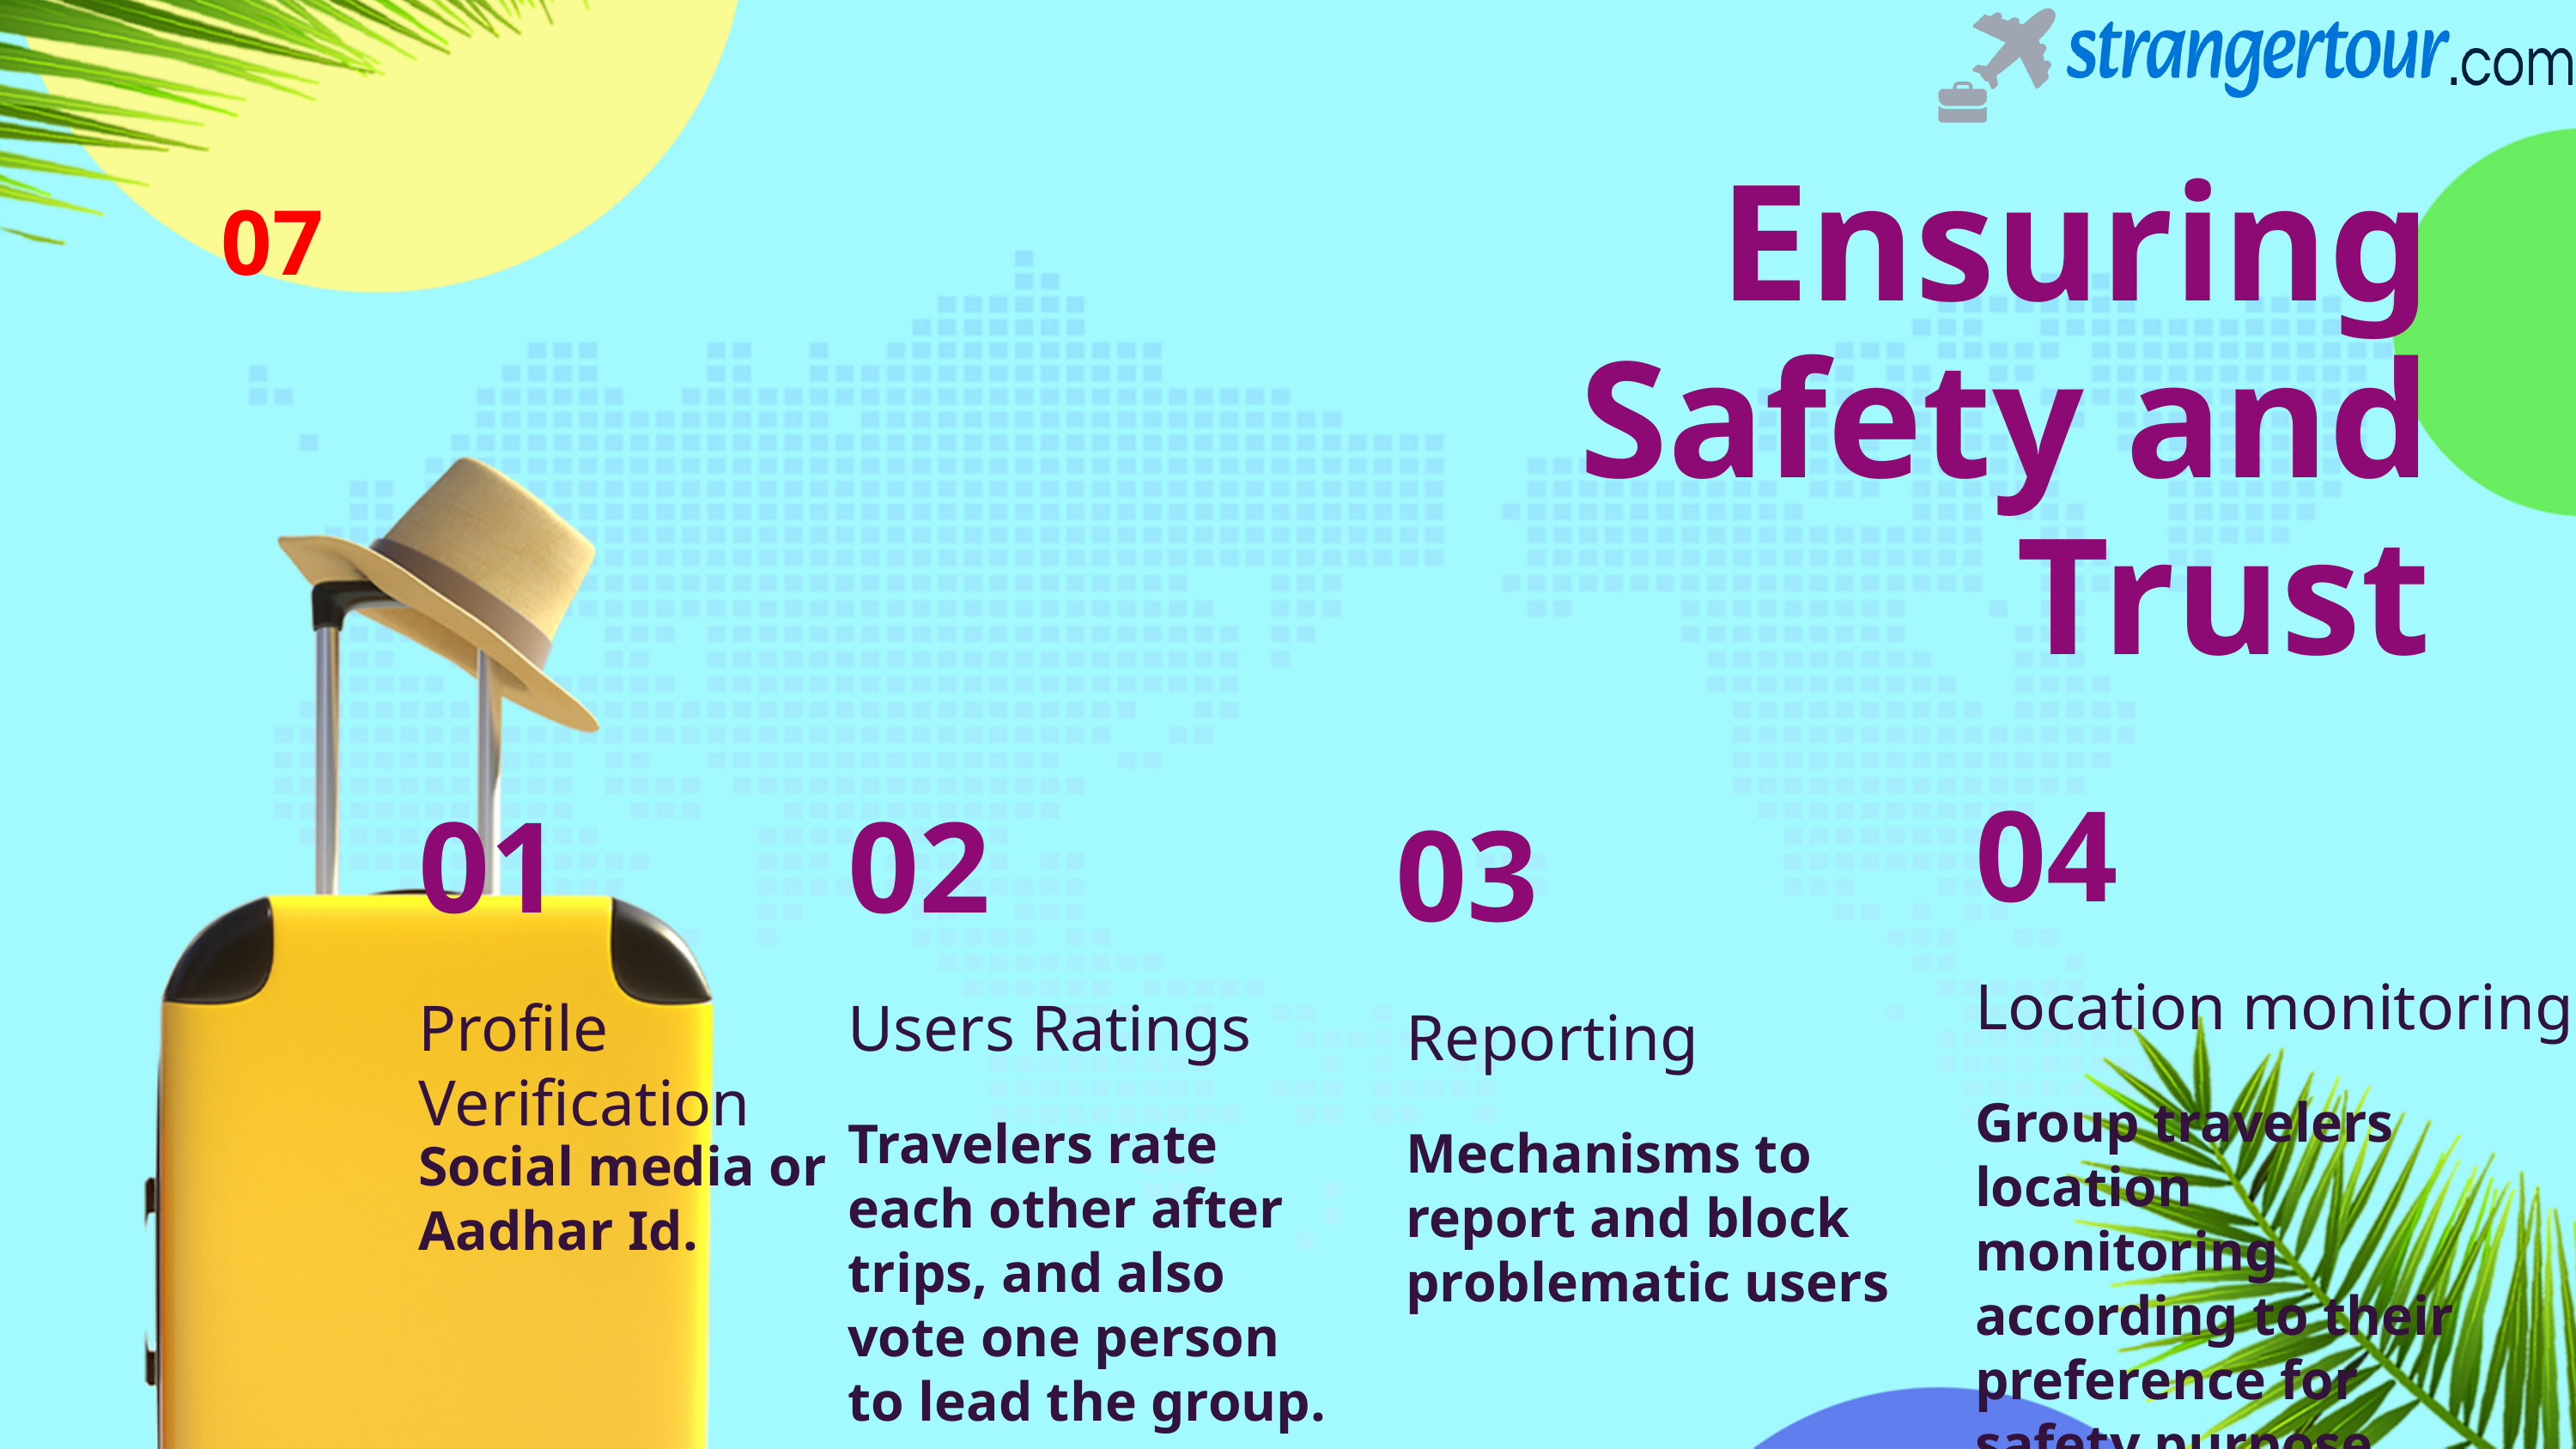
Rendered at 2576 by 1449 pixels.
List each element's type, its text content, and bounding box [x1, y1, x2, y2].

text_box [1394, 808, 1901, 1315]
text_box Ensuring Safety and Trust [1225, 155, 2432, 688]
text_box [848, 799, 1343, 1371]
picture [2064, 1440, 2075, 1446]
picture [0, 0, 2576, 1449]
picture [2259, 1440, 2270, 1449]
text_box 07 [221, 194, 336, 293]
picture [2166, 1440, 2177, 1449]
picture [2351, 1440, 2362, 1446]
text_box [1974, 788, 2576, 1415]
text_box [418, 799, 847, 1263]
picture [2292, 1440, 2304, 1449]
